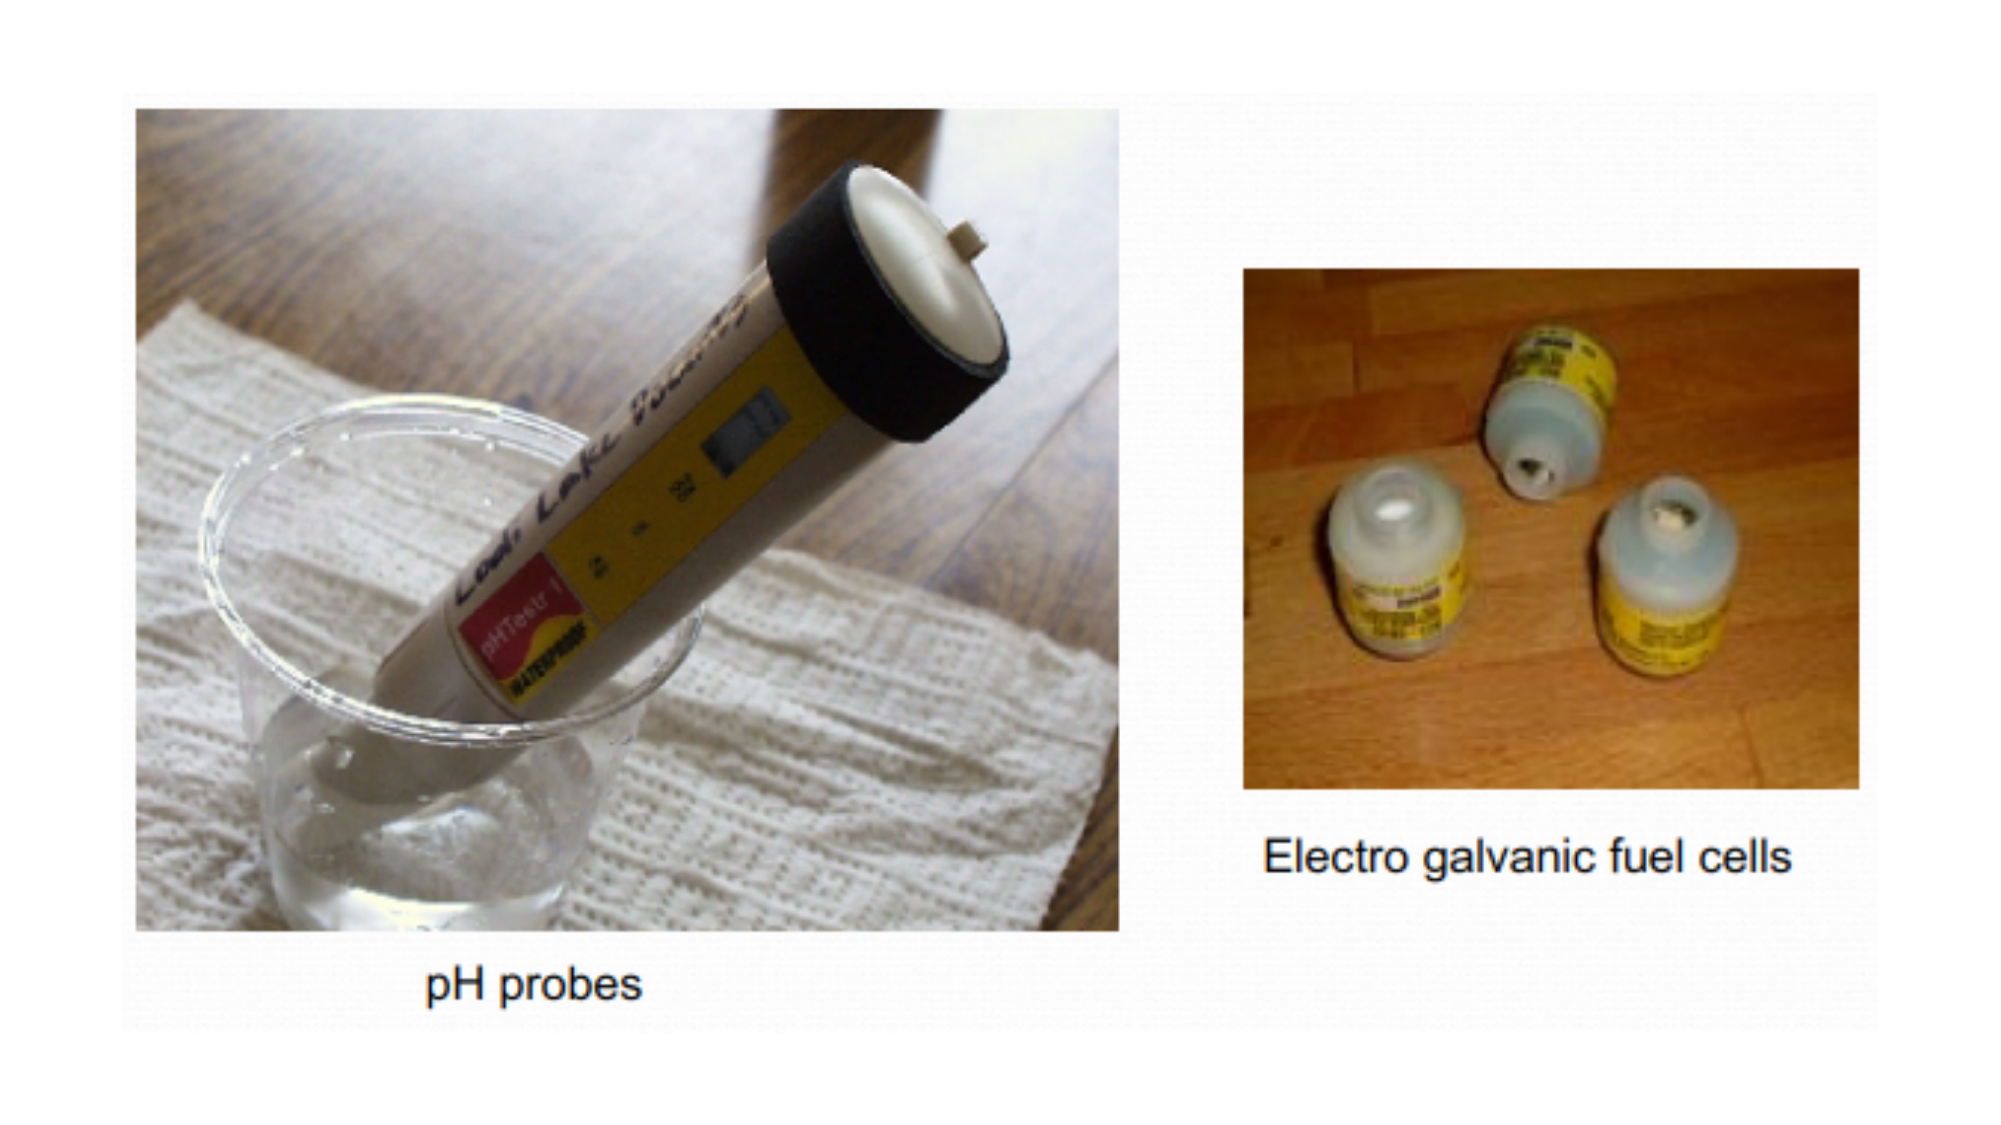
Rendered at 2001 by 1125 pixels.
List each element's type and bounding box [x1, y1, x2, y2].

picture [122, 91, 1878, 1033]
